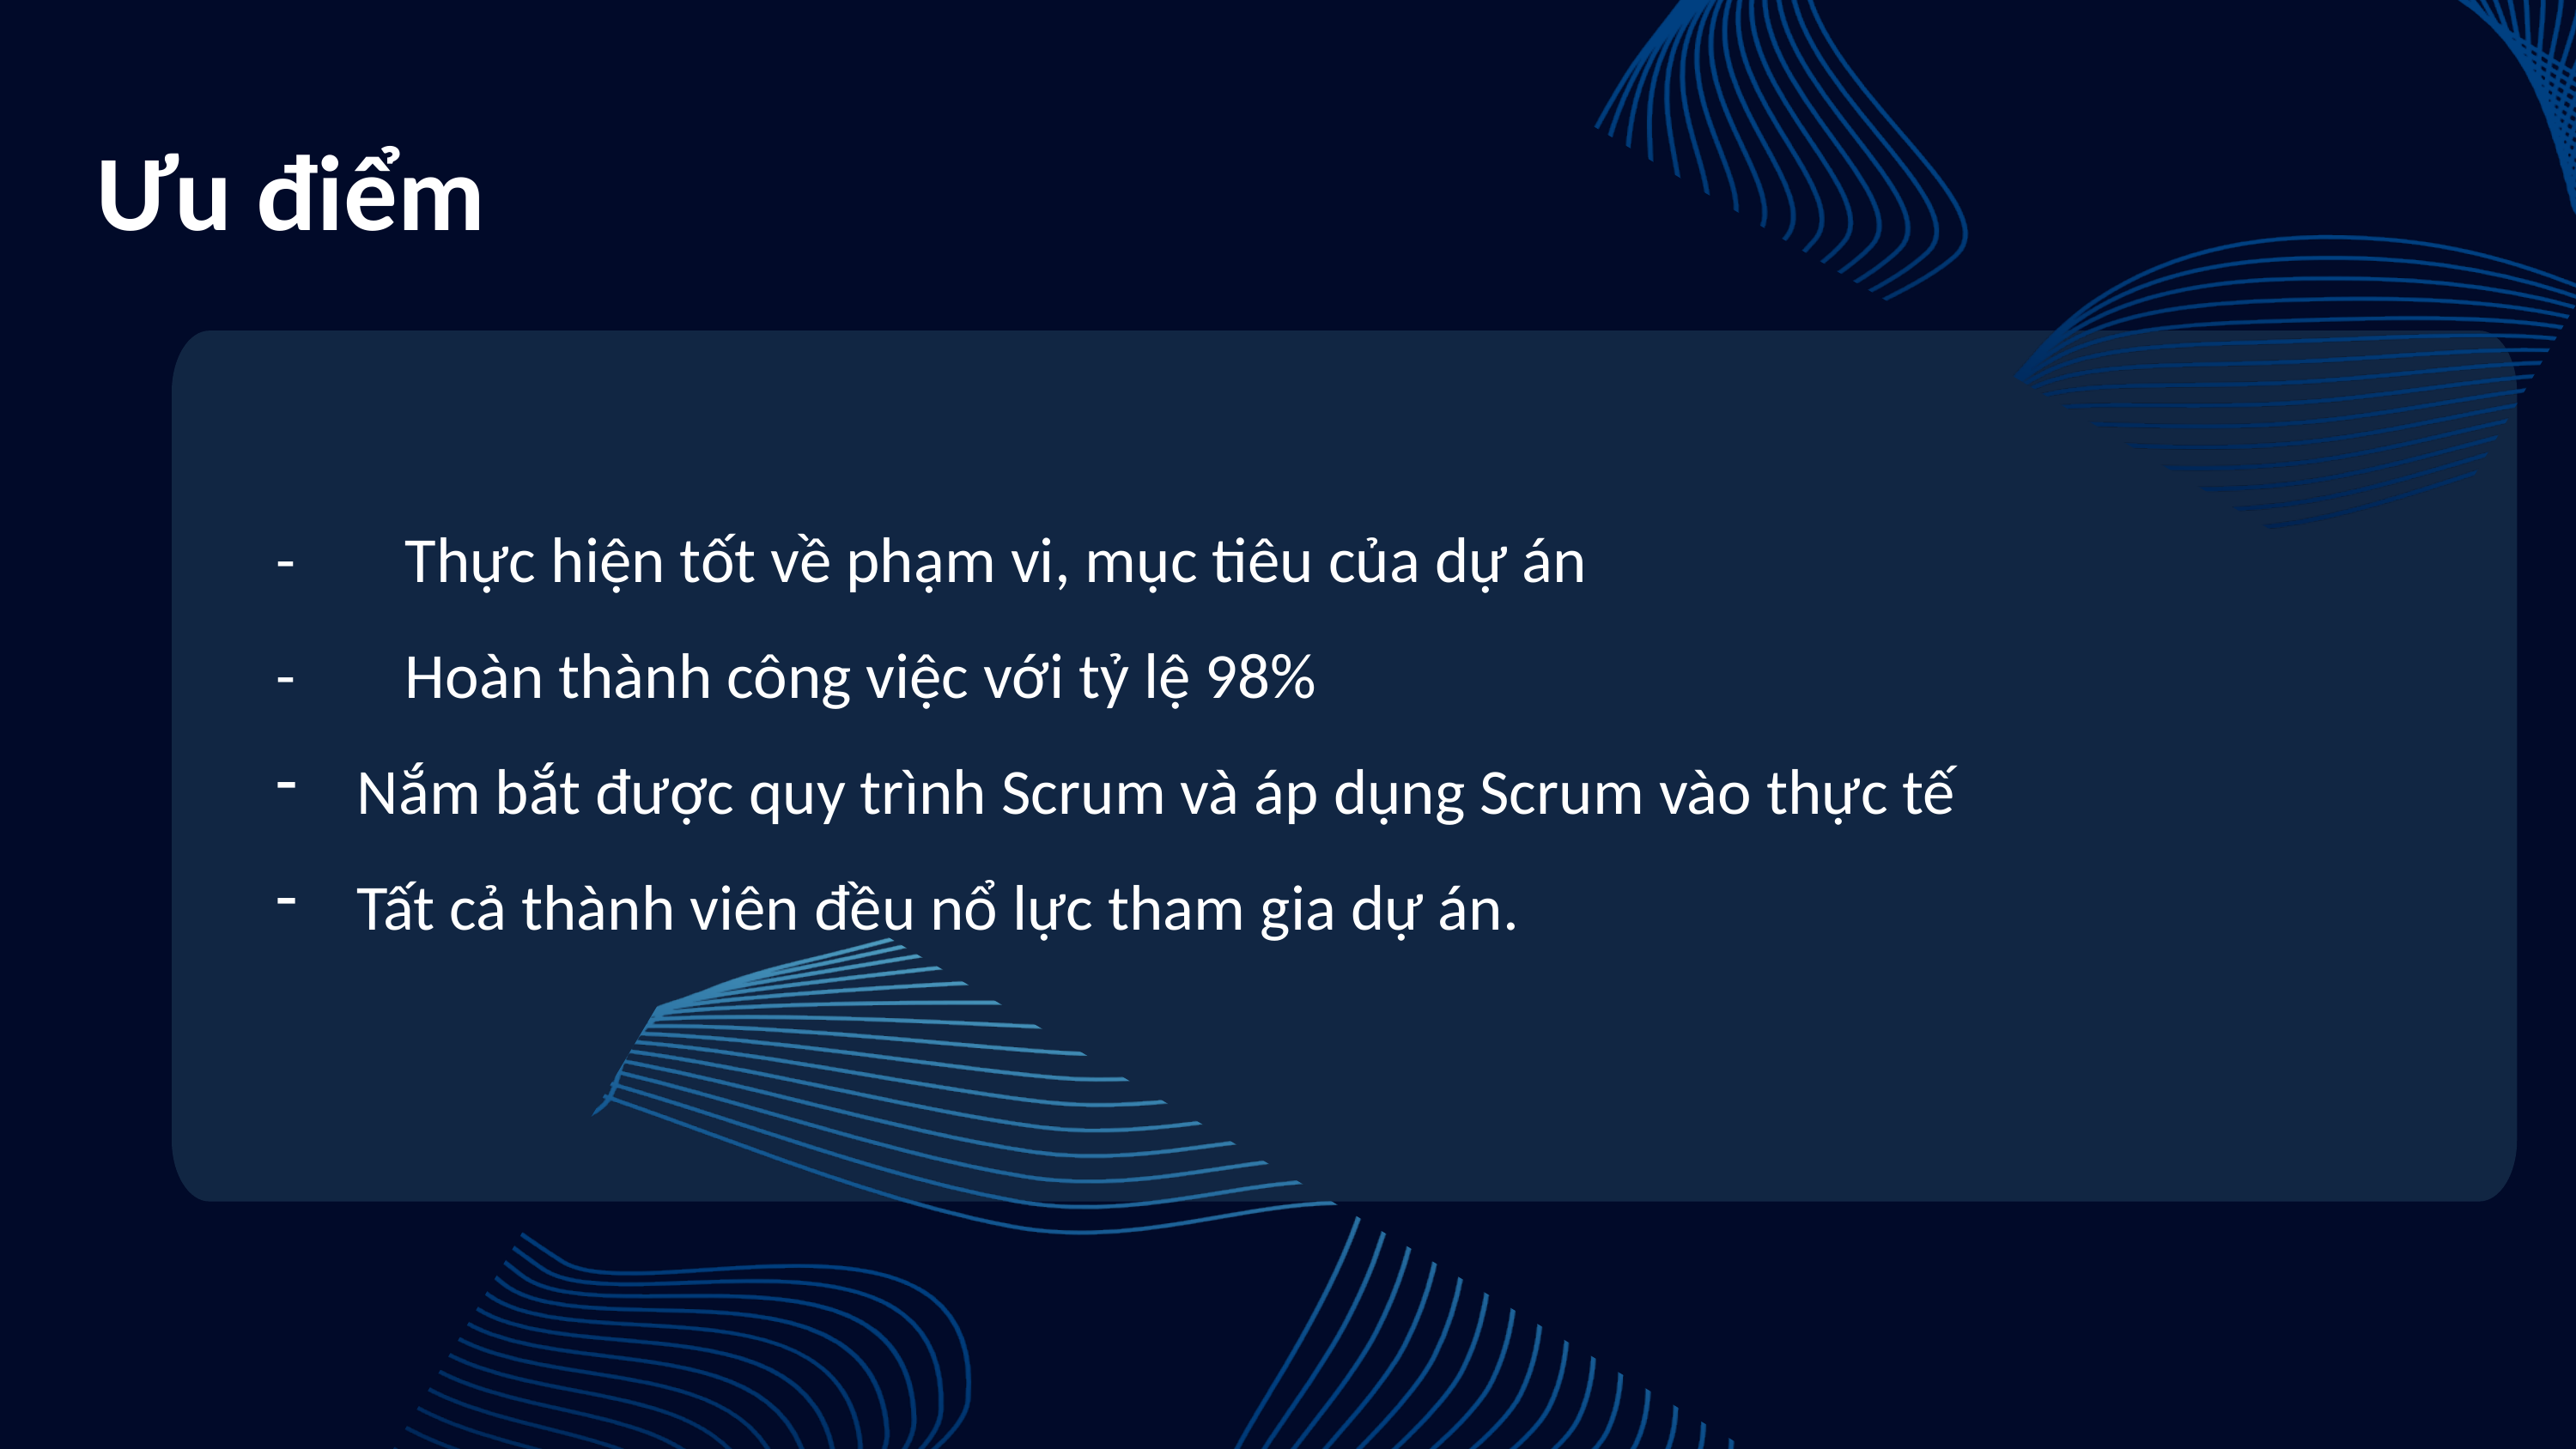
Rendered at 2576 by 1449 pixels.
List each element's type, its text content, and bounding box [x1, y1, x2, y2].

text_box Ưu điểm [96, 70, 1406, 252]
text_box [392, 1211, 1748, 1449]
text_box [171, 330, 2518, 1202]
text_box [1381, 0, 2576, 393]
